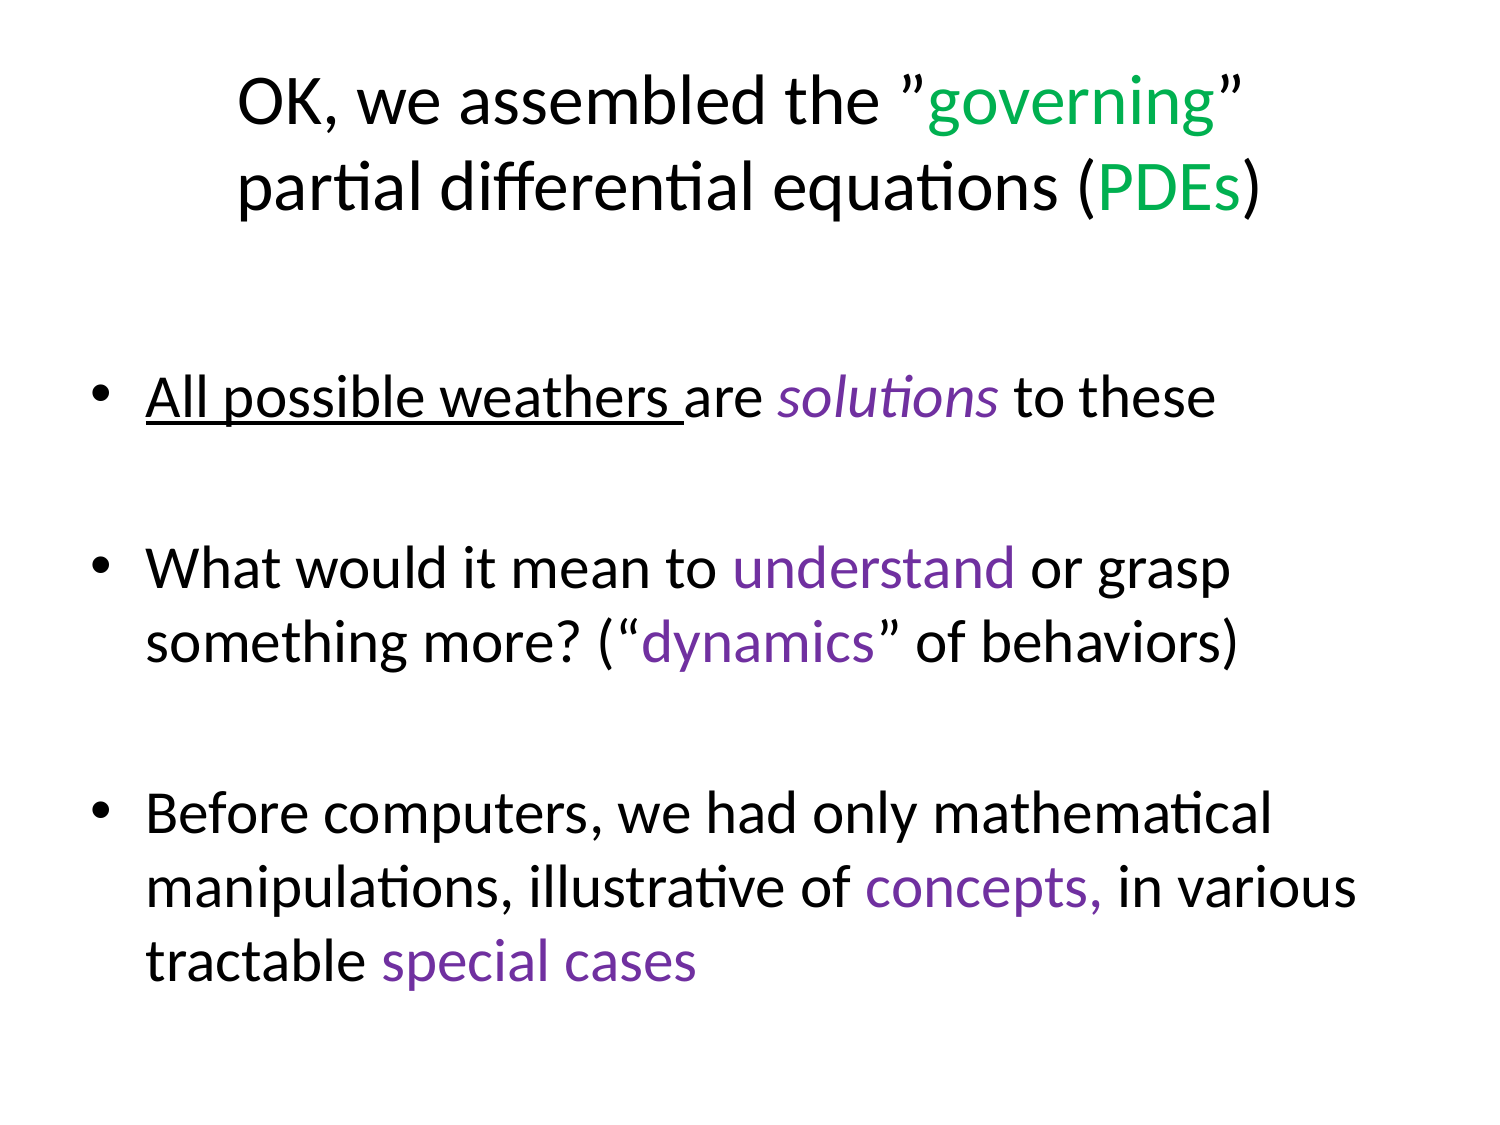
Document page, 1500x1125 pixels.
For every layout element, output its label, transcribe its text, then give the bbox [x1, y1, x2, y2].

title OK, we assembled the ”governing” partial differential equations (PDEs) [75, 45, 1425, 233]
list All possible weathers are solutions to these What would it mean to understand or grasp something more? (“dynamics” of behaviors) Before computers, we had only mathematical manipulations, illustrative of concepts, in various tractable special cases [75, 262, 1425, 1005]
